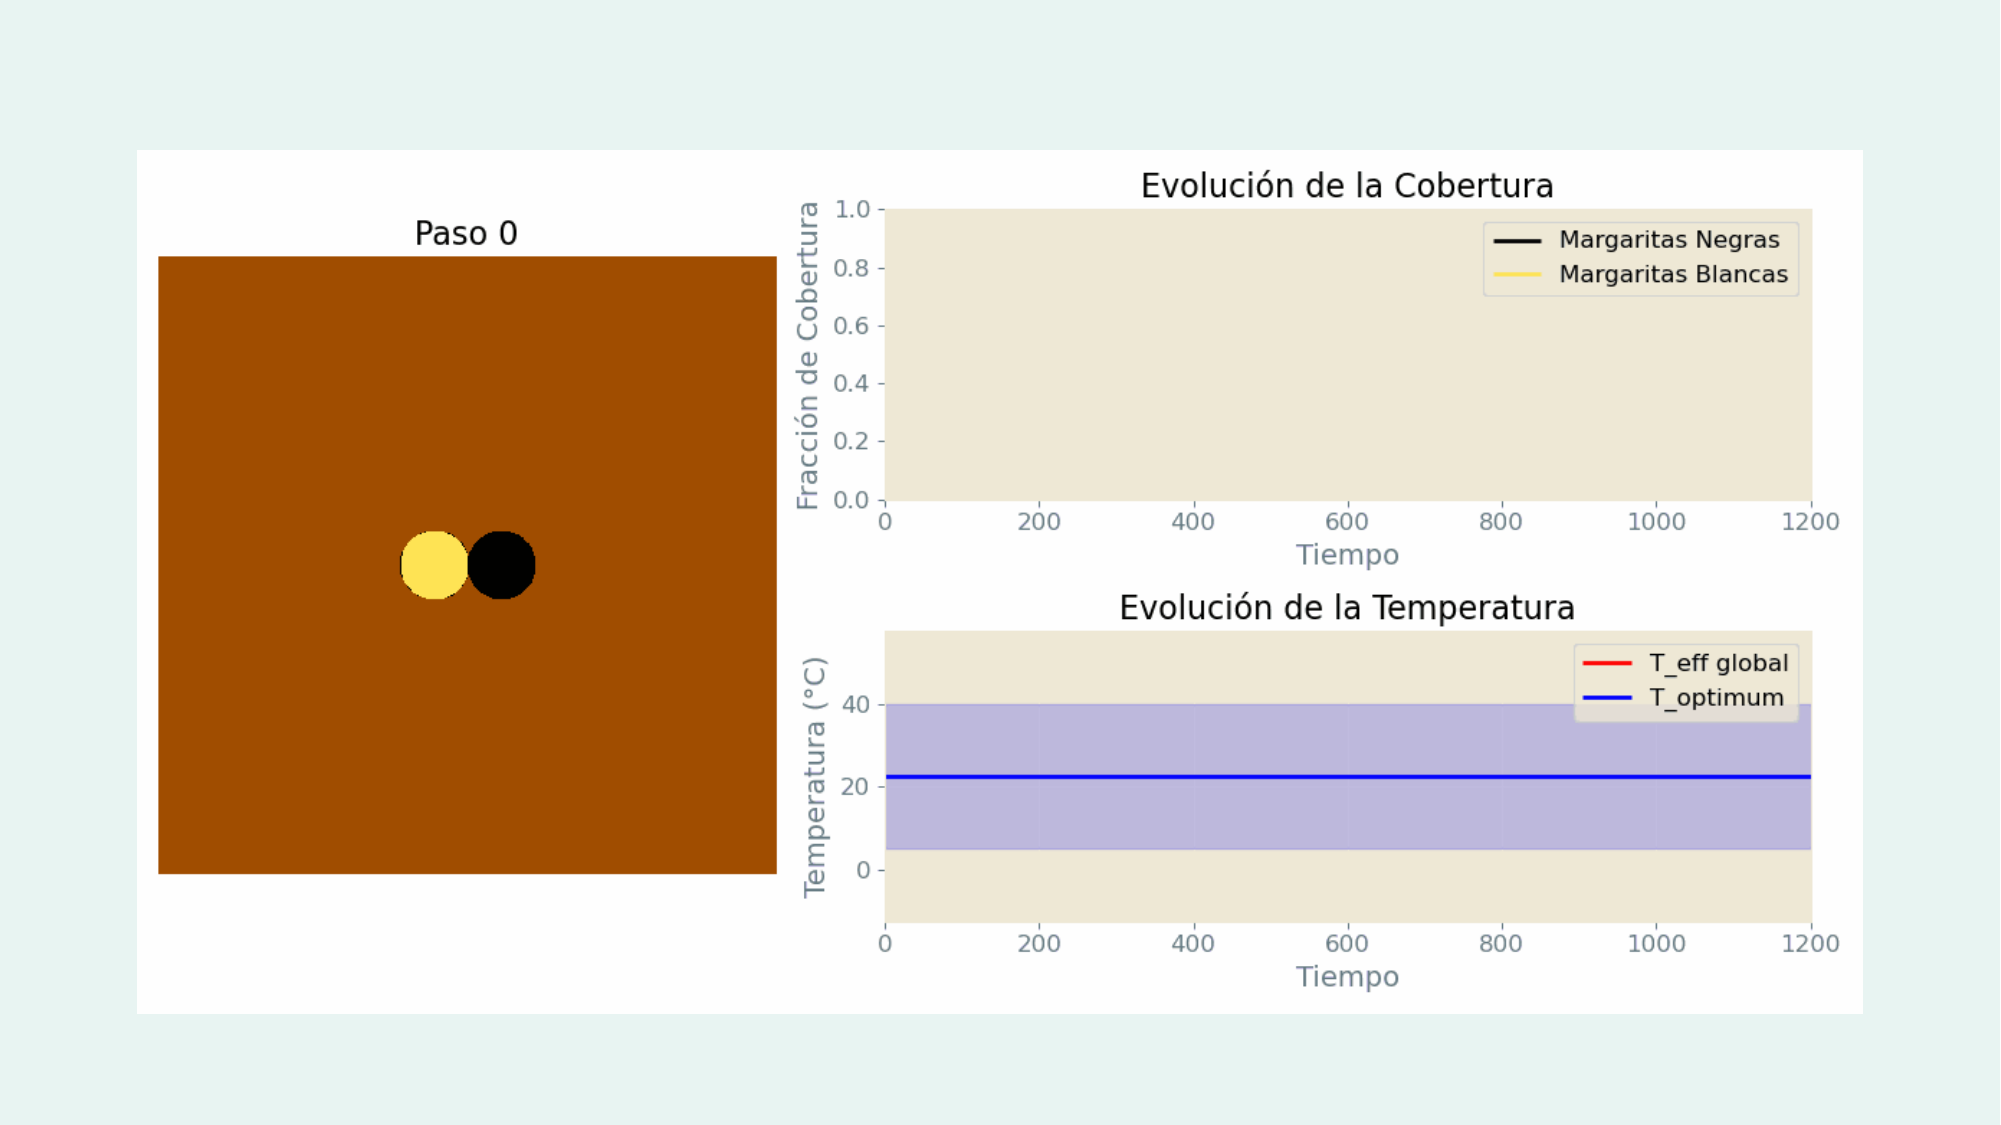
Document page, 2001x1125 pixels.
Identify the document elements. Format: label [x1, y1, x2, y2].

picture [136, 150, 1863, 1014]
